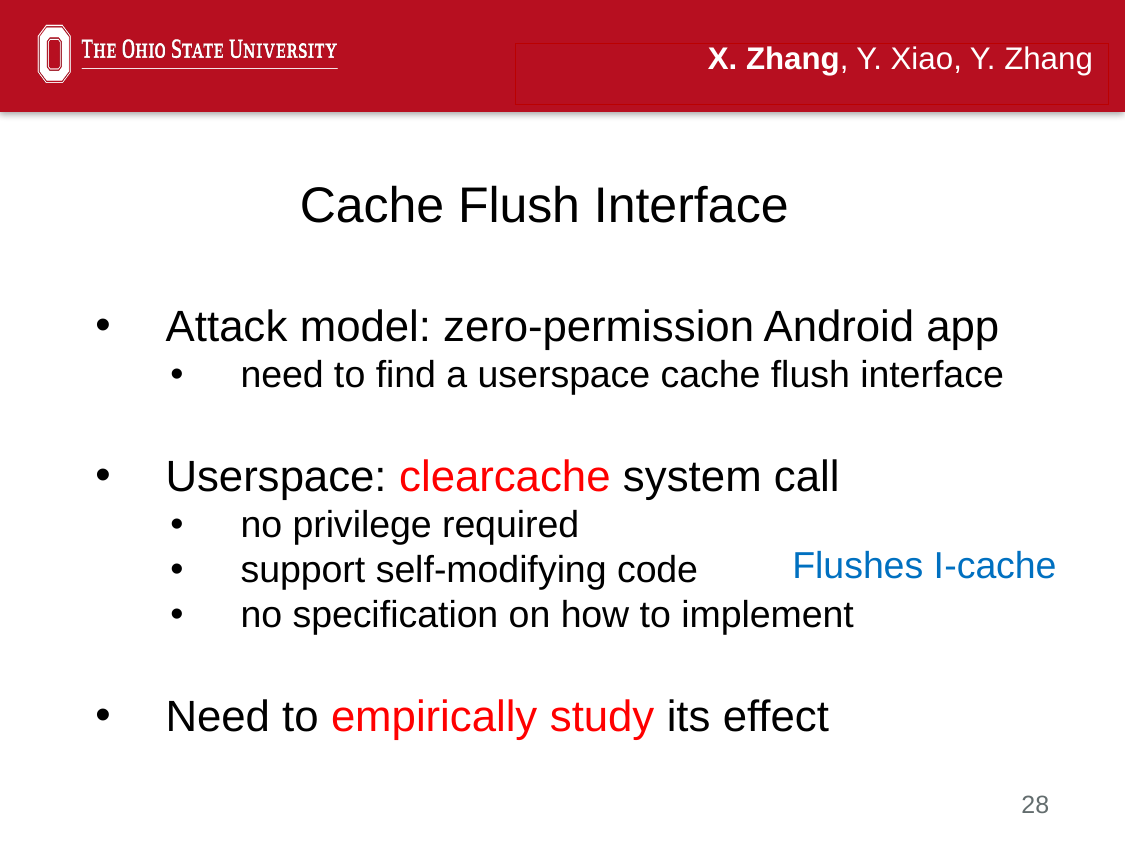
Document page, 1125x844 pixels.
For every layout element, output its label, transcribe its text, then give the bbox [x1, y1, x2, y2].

text_box Flushes I-cache [777, 533, 1072, 594]
list X. Zhang, Y. Xiao, Y. Zhang [515, 43, 1109, 105]
text_box Cache Flush Interface [80, 165, 1008, 241]
picture [37, 24, 338, 83]
text_box Attack model: zero-permission Android app need to find a userspace cache flush interface Userspace: clearcache system call no privilege required support self-modifying code no specification on how to implement Need to empirically study its effect [80, 290, 1109, 844]
